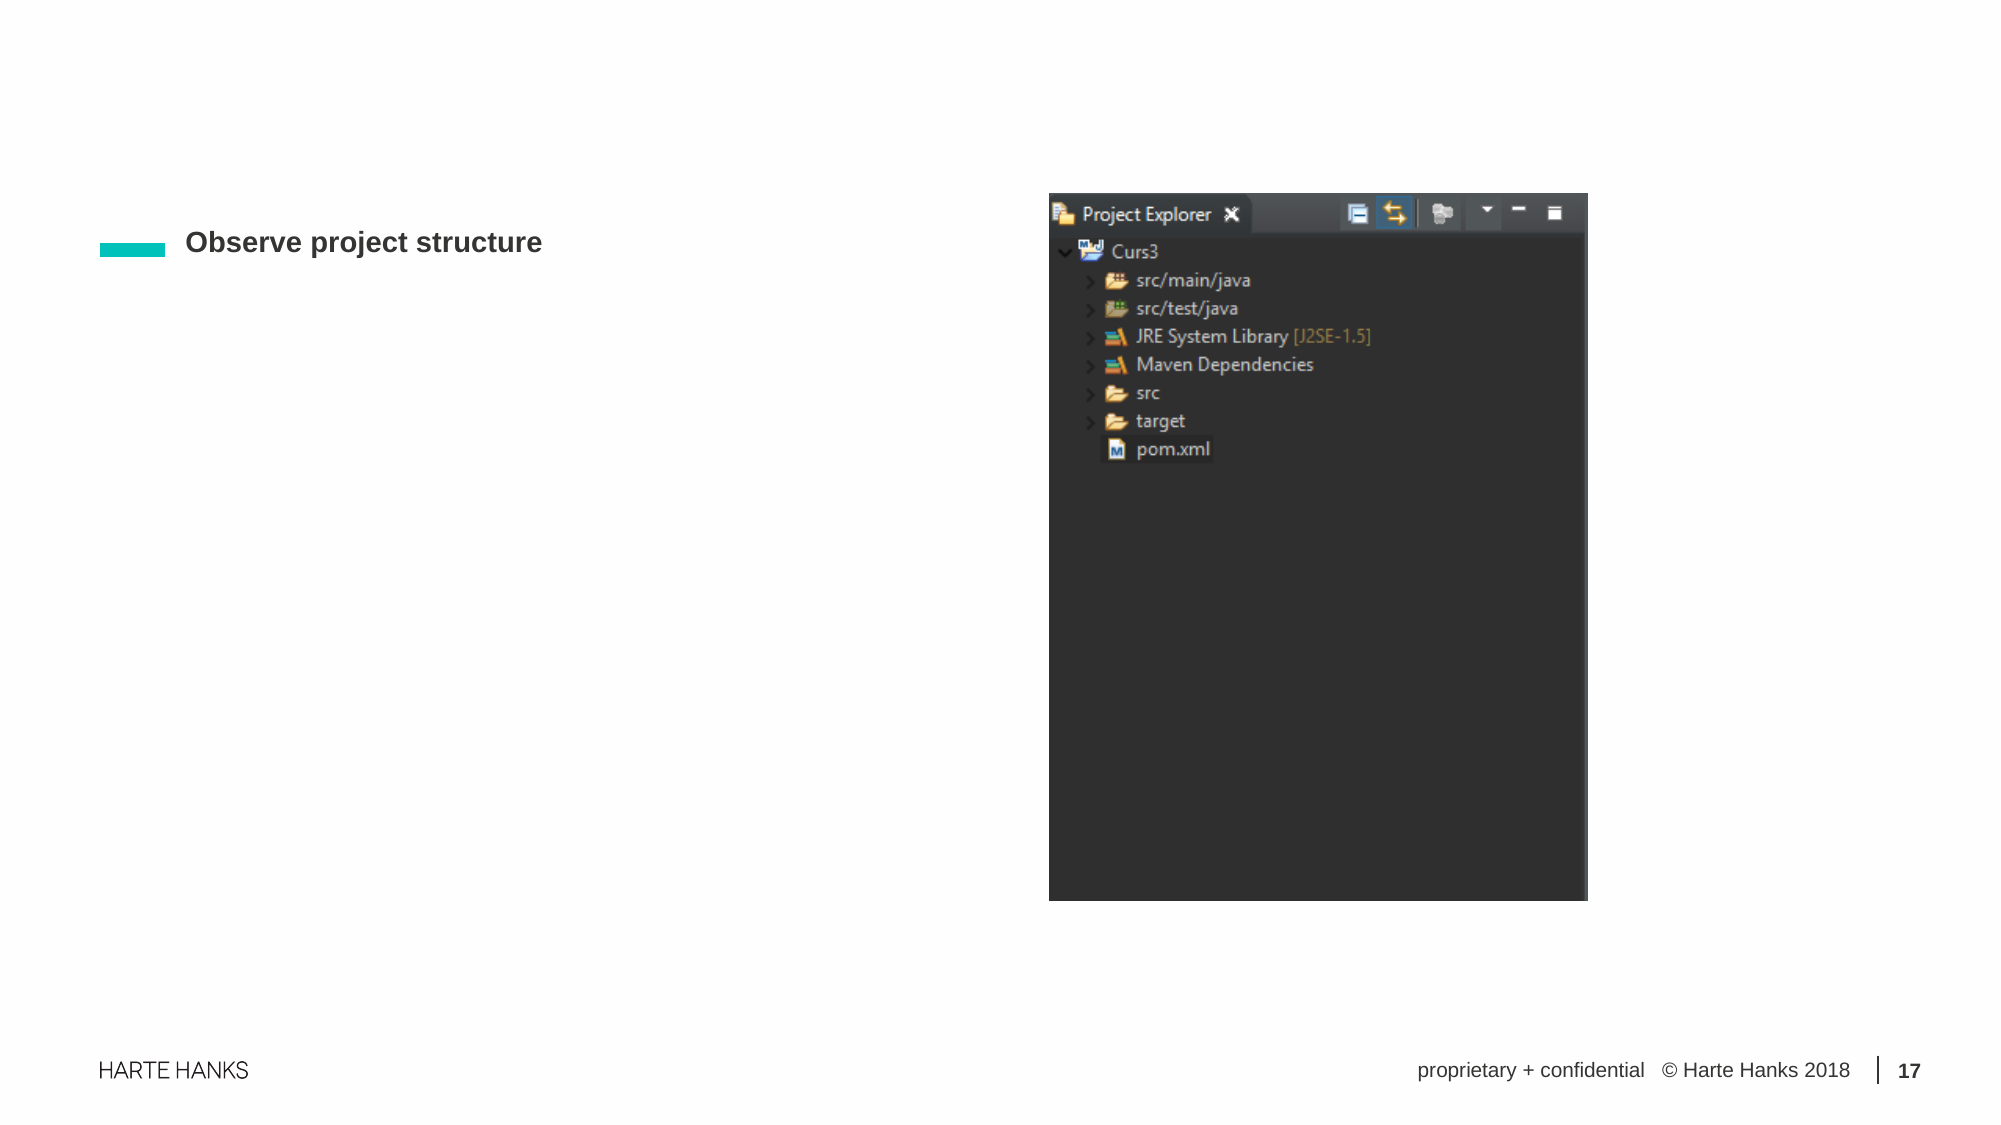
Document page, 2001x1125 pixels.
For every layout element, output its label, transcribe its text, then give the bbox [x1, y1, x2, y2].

picture [100, 1061, 248, 1079]
text_box Observe project structure [81, 227, 648, 867]
picture [1049, 193, 1588, 901]
